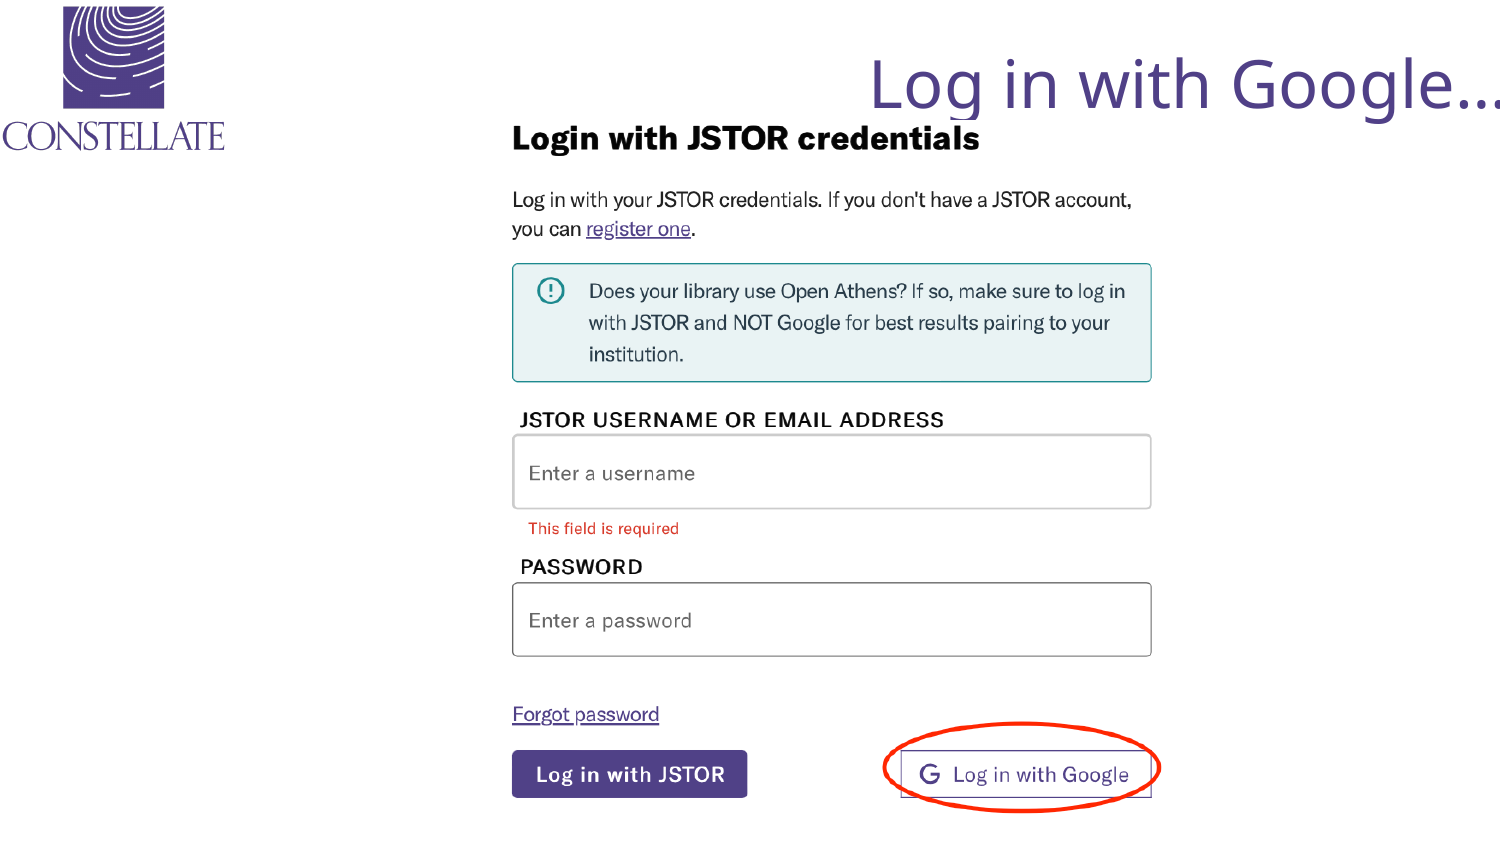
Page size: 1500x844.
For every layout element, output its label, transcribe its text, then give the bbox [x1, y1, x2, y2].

picture [505, 119, 1162, 814]
text_box Log in with Google… [853, 0, 1500, 76]
picture [0, 4, 228, 153]
